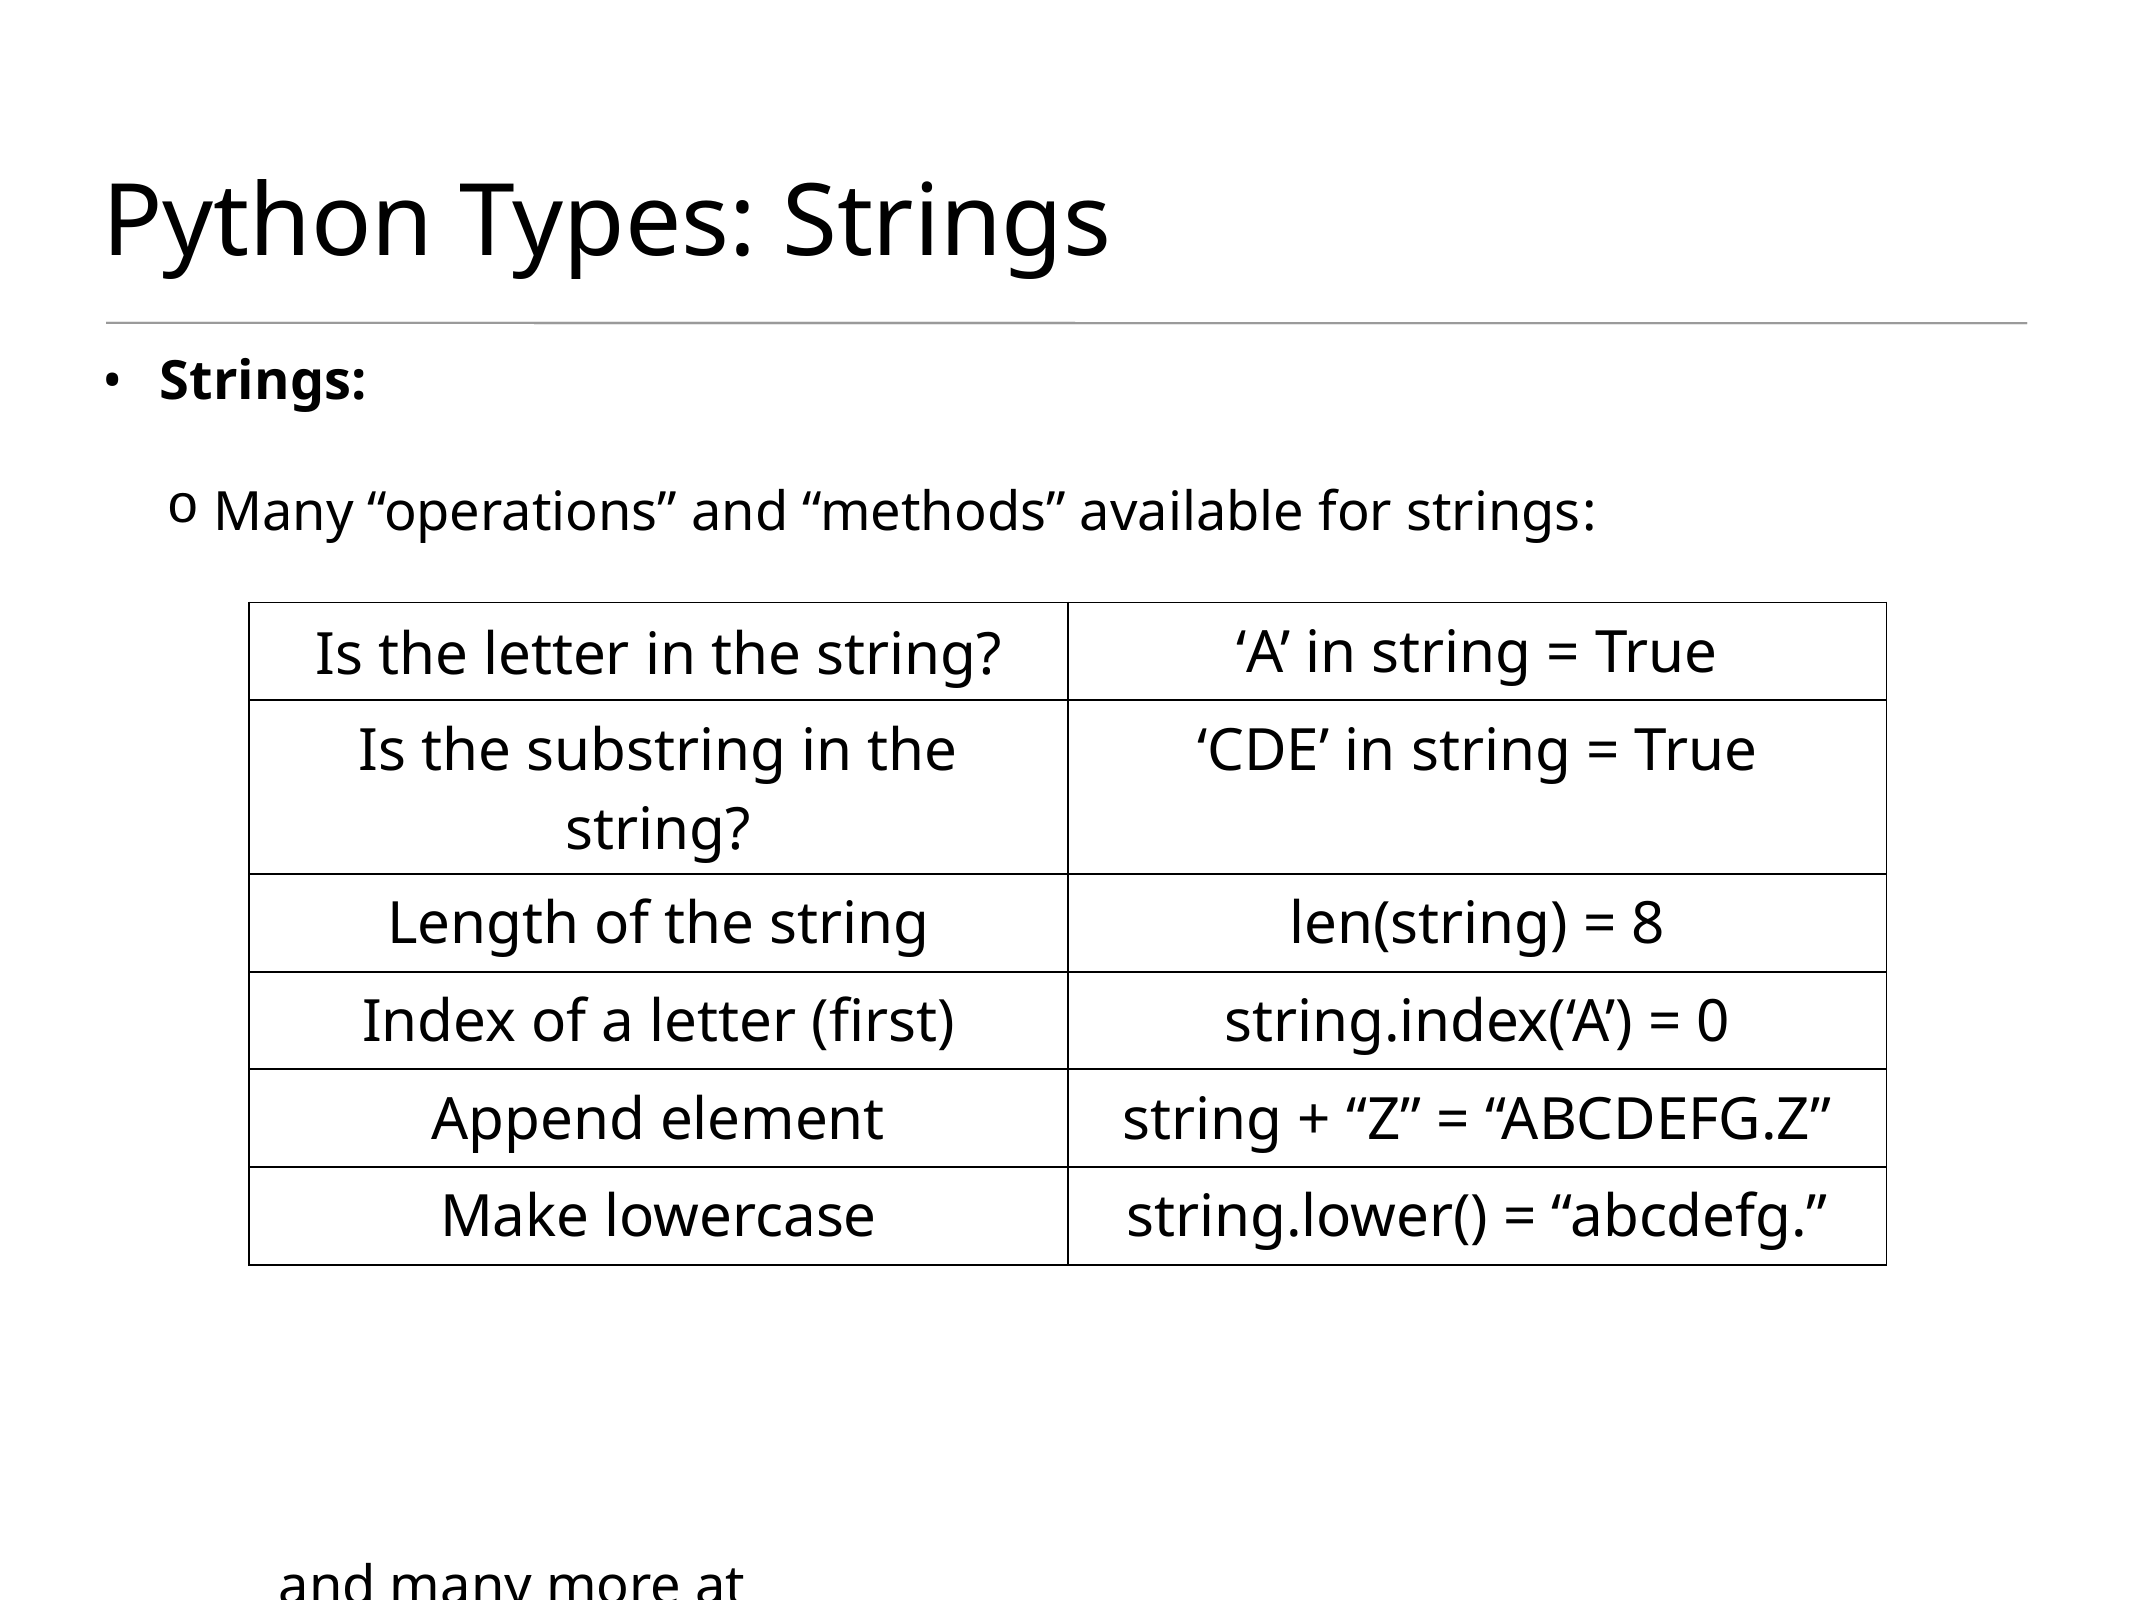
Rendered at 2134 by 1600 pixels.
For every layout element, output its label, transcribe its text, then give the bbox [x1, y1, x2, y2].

table_cell Index of a letter (first) [250, 973, 1067, 1068]
list Strings: Many “operations” and “methods” available for strings: and many more at https://docs.python.org/2/library/stdtypes.html#string-methods [93, 336, 2041, 1600]
table_cell len(string) = 8 [1069, 875, 1886, 971]
table_cell Is the substring in the string? [250, 701, 1067, 873]
table_header ‘A’ in string = True [1069, 603, 1886, 699]
table_cell Length of the string [250, 875, 1067, 971]
table_header Is the letter in the string? [250, 603, 1067, 699]
table_cell Make lowercase [250, 1168, 1067, 1264]
table_cell string + “Z” = “ABCDEFG.Z” [1069, 1070, 1886, 1166]
title Python Types: Strings [93, 0, 2041, 284]
table_cell string.lower() = “abcdefg.” [1069, 1168, 1886, 1264]
table_cell string.index(‘A’) = 0 [1069, 973, 1886, 1068]
table_cell ‘CDE’ in string = True [1069, 701, 1886, 873]
table_cell Append element [250, 1070, 1067, 1166]
